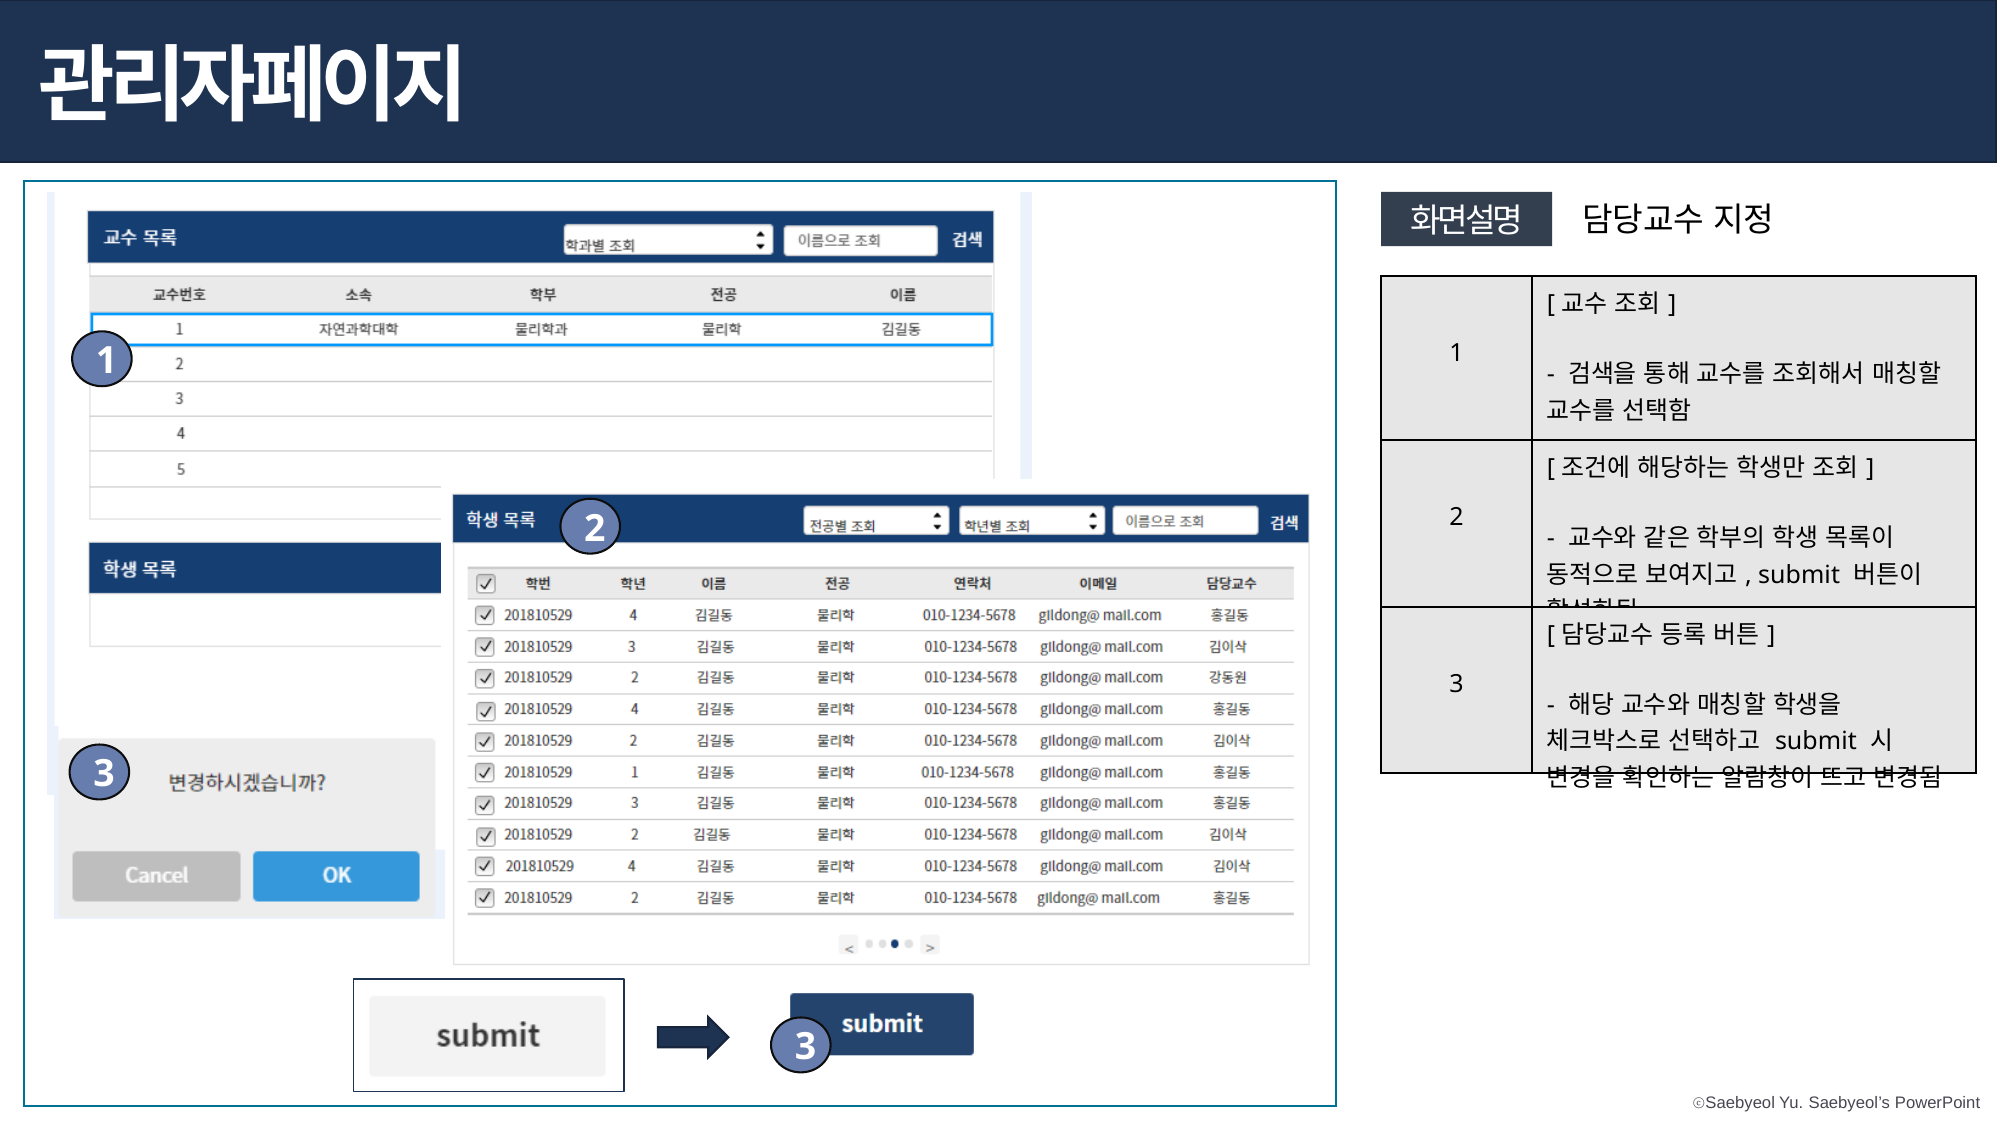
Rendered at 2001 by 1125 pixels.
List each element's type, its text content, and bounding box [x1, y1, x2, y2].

table_cell [담당교수 등록 버튼] - 해당 교수와 매칭할 학생을 체크박스로 선택하고 submit 시 변경을 확인하는 알람창이 뜨고 변경됨 [1533, 608, 1975, 772]
table_cell [조건에 해당하는 학생만 조회] - 교수와 같은 학부의 학생 목록이 동적으로 보여지고, submit 버튼이 활성화됨 [1533, 441, 1975, 606]
picture [47, 192, 1322, 1091]
text_box 3 [786, 1070, 816, 1074]
text_box 관리자페이지 [24, 23, 686, 139]
table_header [교수 조회] - 검색을 통해 교수를 조회해서 매칭할 교수를 선택함 [1533, 277, 1975, 439]
table_header 1 [1382, 277, 1531, 439]
text_box [23, 180, 1337, 1107]
text_box [0, 0, 1997, 163]
table_cell 2 [1382, 441, 1531, 606]
text_box 화면설명 [1380, 191, 1506, 247]
text_box 담당교수 지정 [1506, 191, 1850, 247]
table_cell 3 [1382, 608, 1531, 772]
